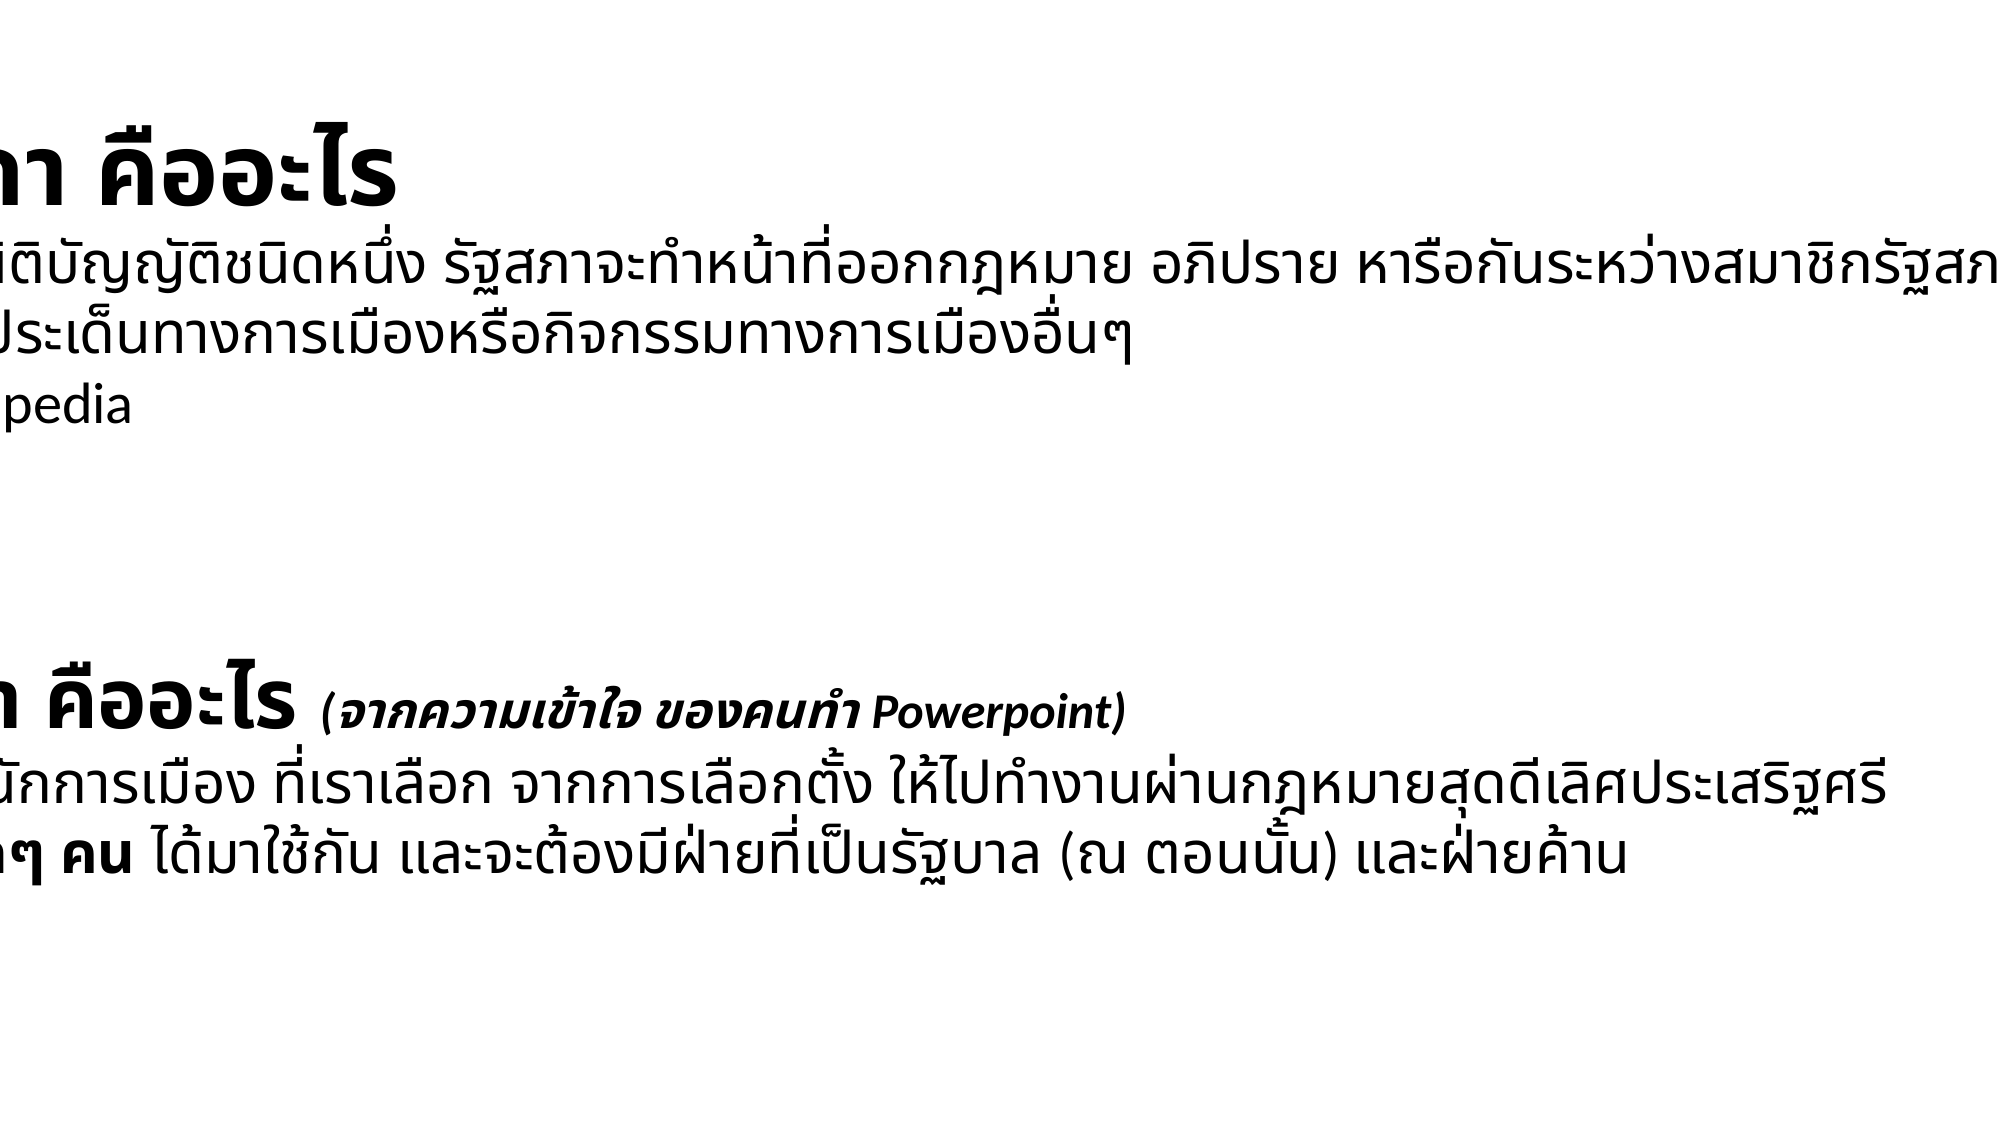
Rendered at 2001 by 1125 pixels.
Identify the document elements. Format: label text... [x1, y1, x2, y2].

text_box รัฐสภา คืออะไร เป็นสภานิติบัญญัติชนิดหนึ่ง รัฐสภาจะทำหน้าที่ออกกฎหมาย อภิปราย หารือกันระหว่างสมาชิกรัฐสภา ถกเถียงประเด็นทางการเมืองหรือกิจกรรมทางการเมืองอื่นๆ จาก Wikipedia รัฐสภา คืออะไร (จากความเข้าใจ ของคนทำ Powerpoint) เป็นที่ให้ นักการเมือง ที่เราเลือก จากการเลือกตั้ง ให้ไปทำงานผ่านกฎหมายสุดดีเลิศประเสริฐศรี ให้ เราทุกๆ คน ได้มาใช้กัน และจะต้องมีฝ่ายที่เป็นรัฐบาล (ณ ตอนนั้น) และฝ่ายค้าน [0, 97, 2000, 893]
